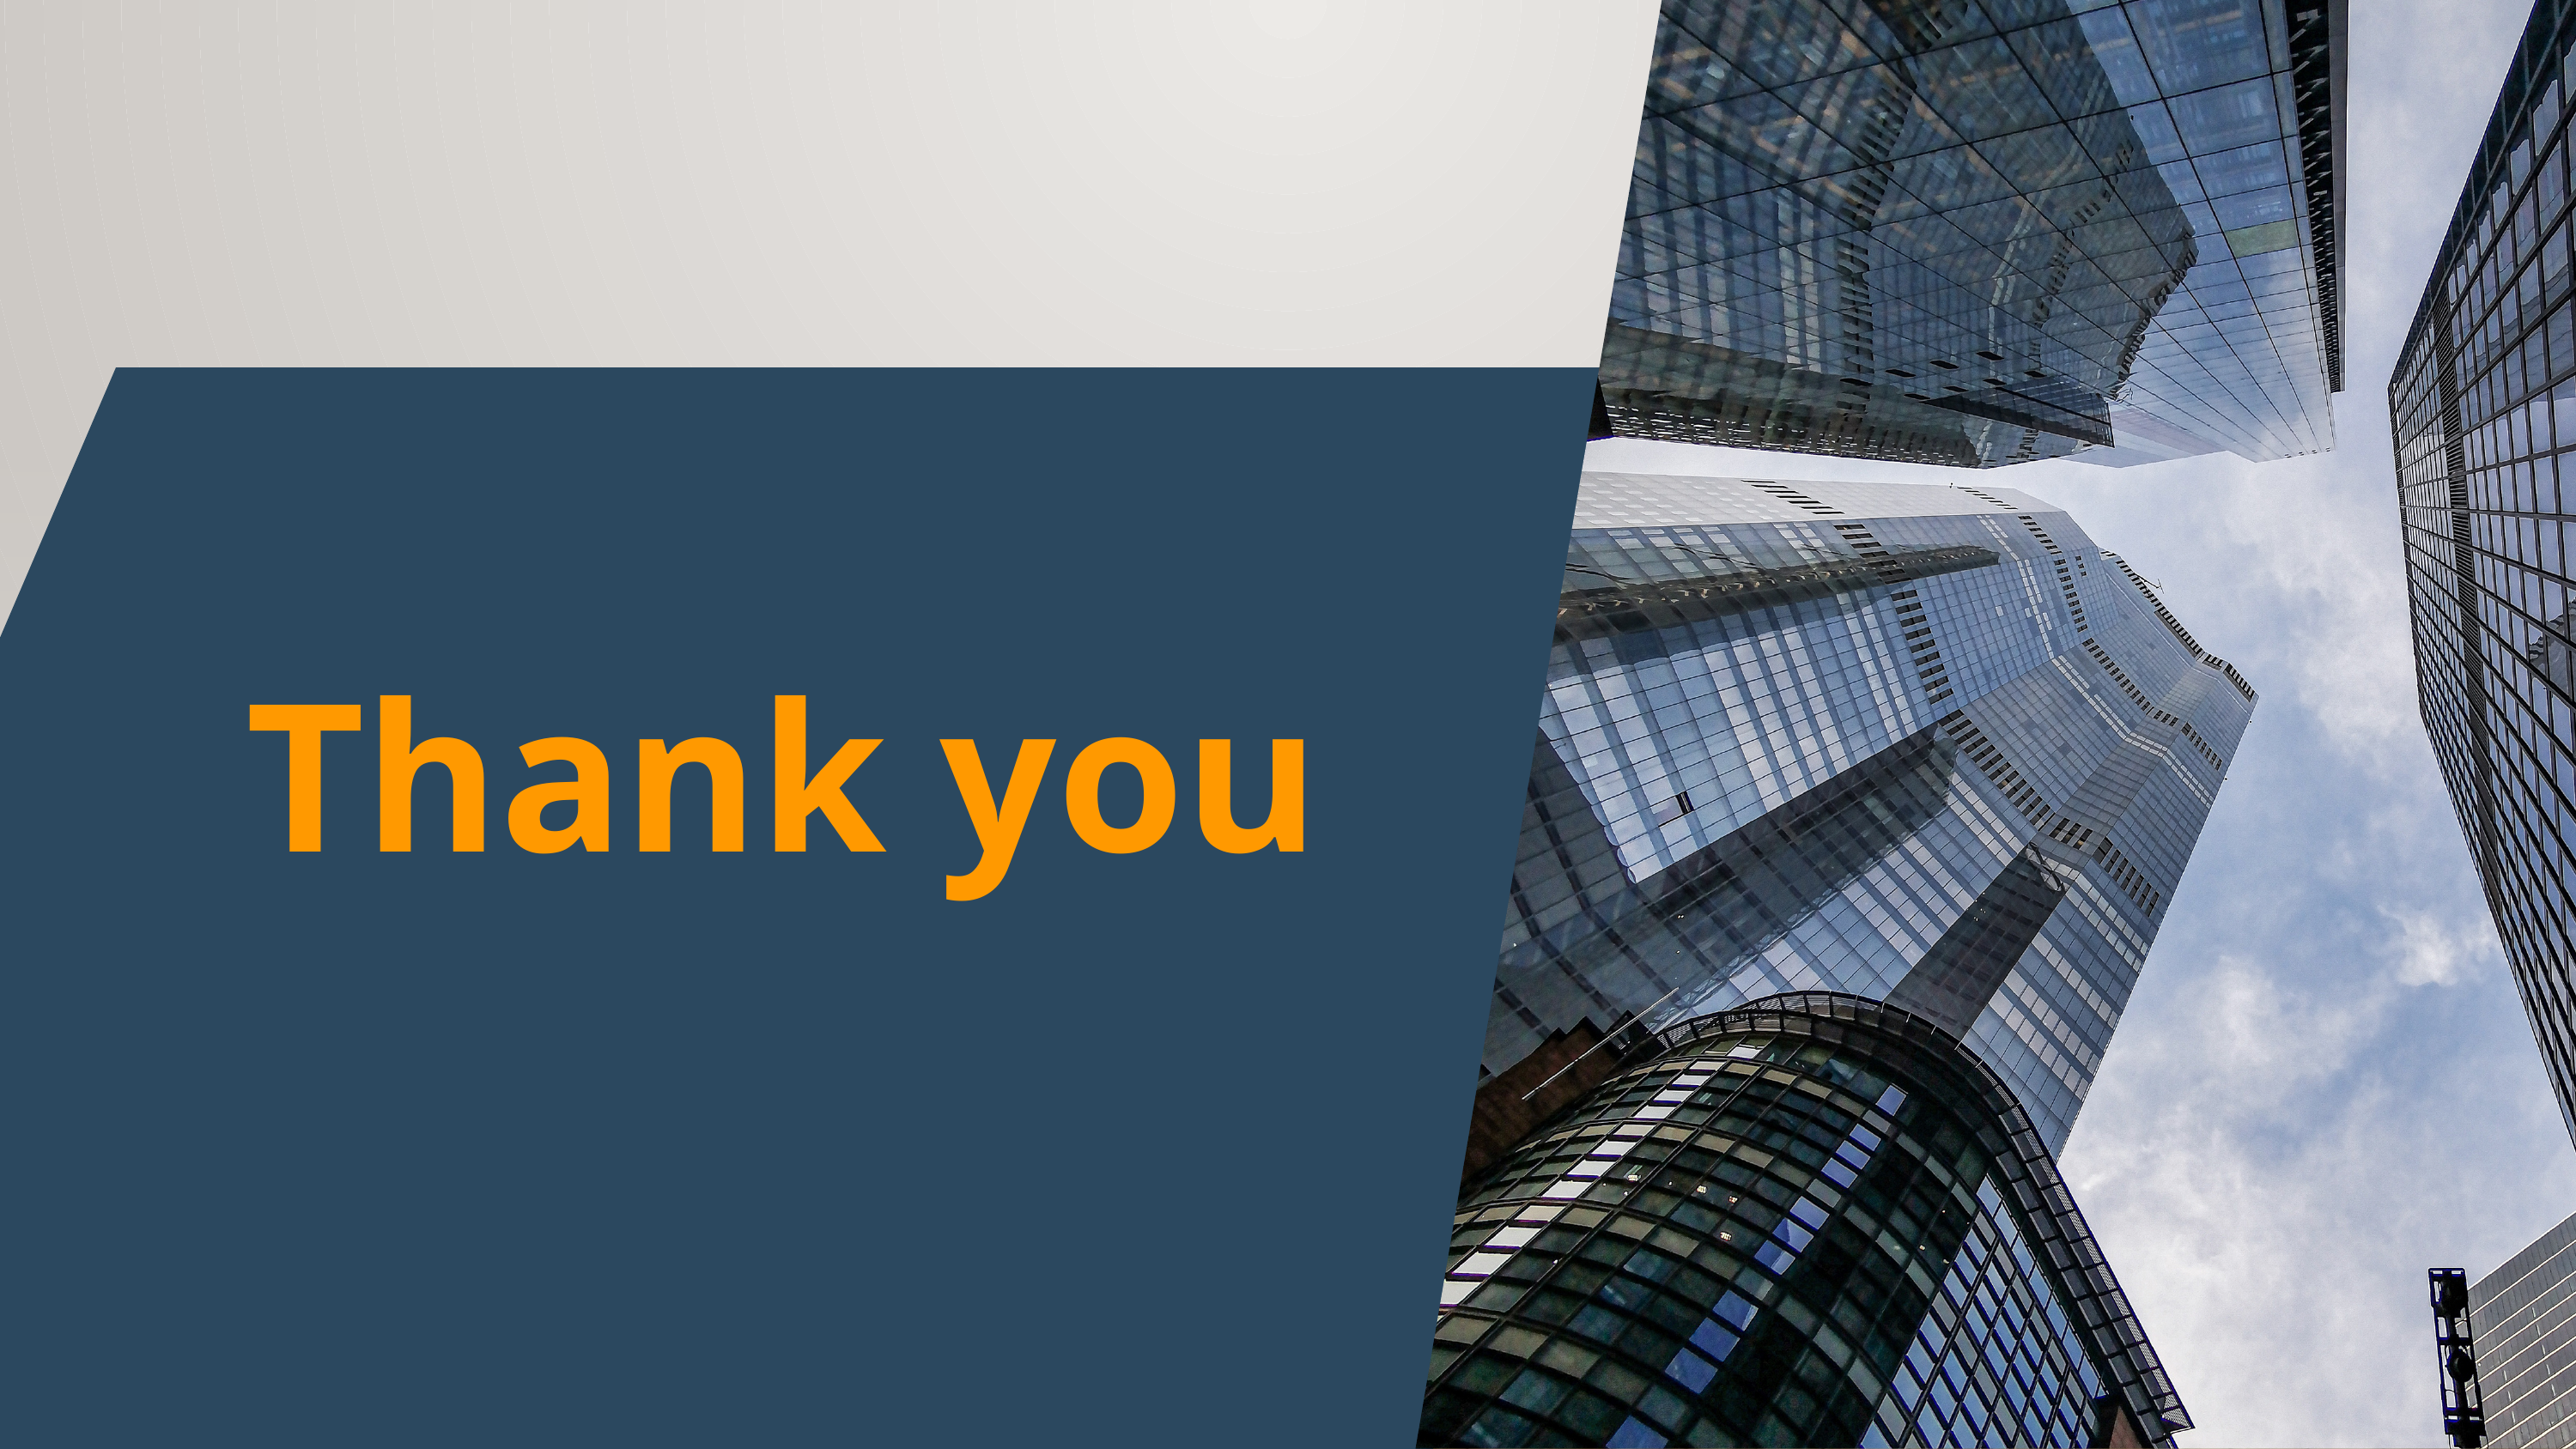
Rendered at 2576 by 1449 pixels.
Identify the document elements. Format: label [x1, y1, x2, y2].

text_box [1415, 0, 2576, 1449]
text_box [0, 367, 1415, 1449]
